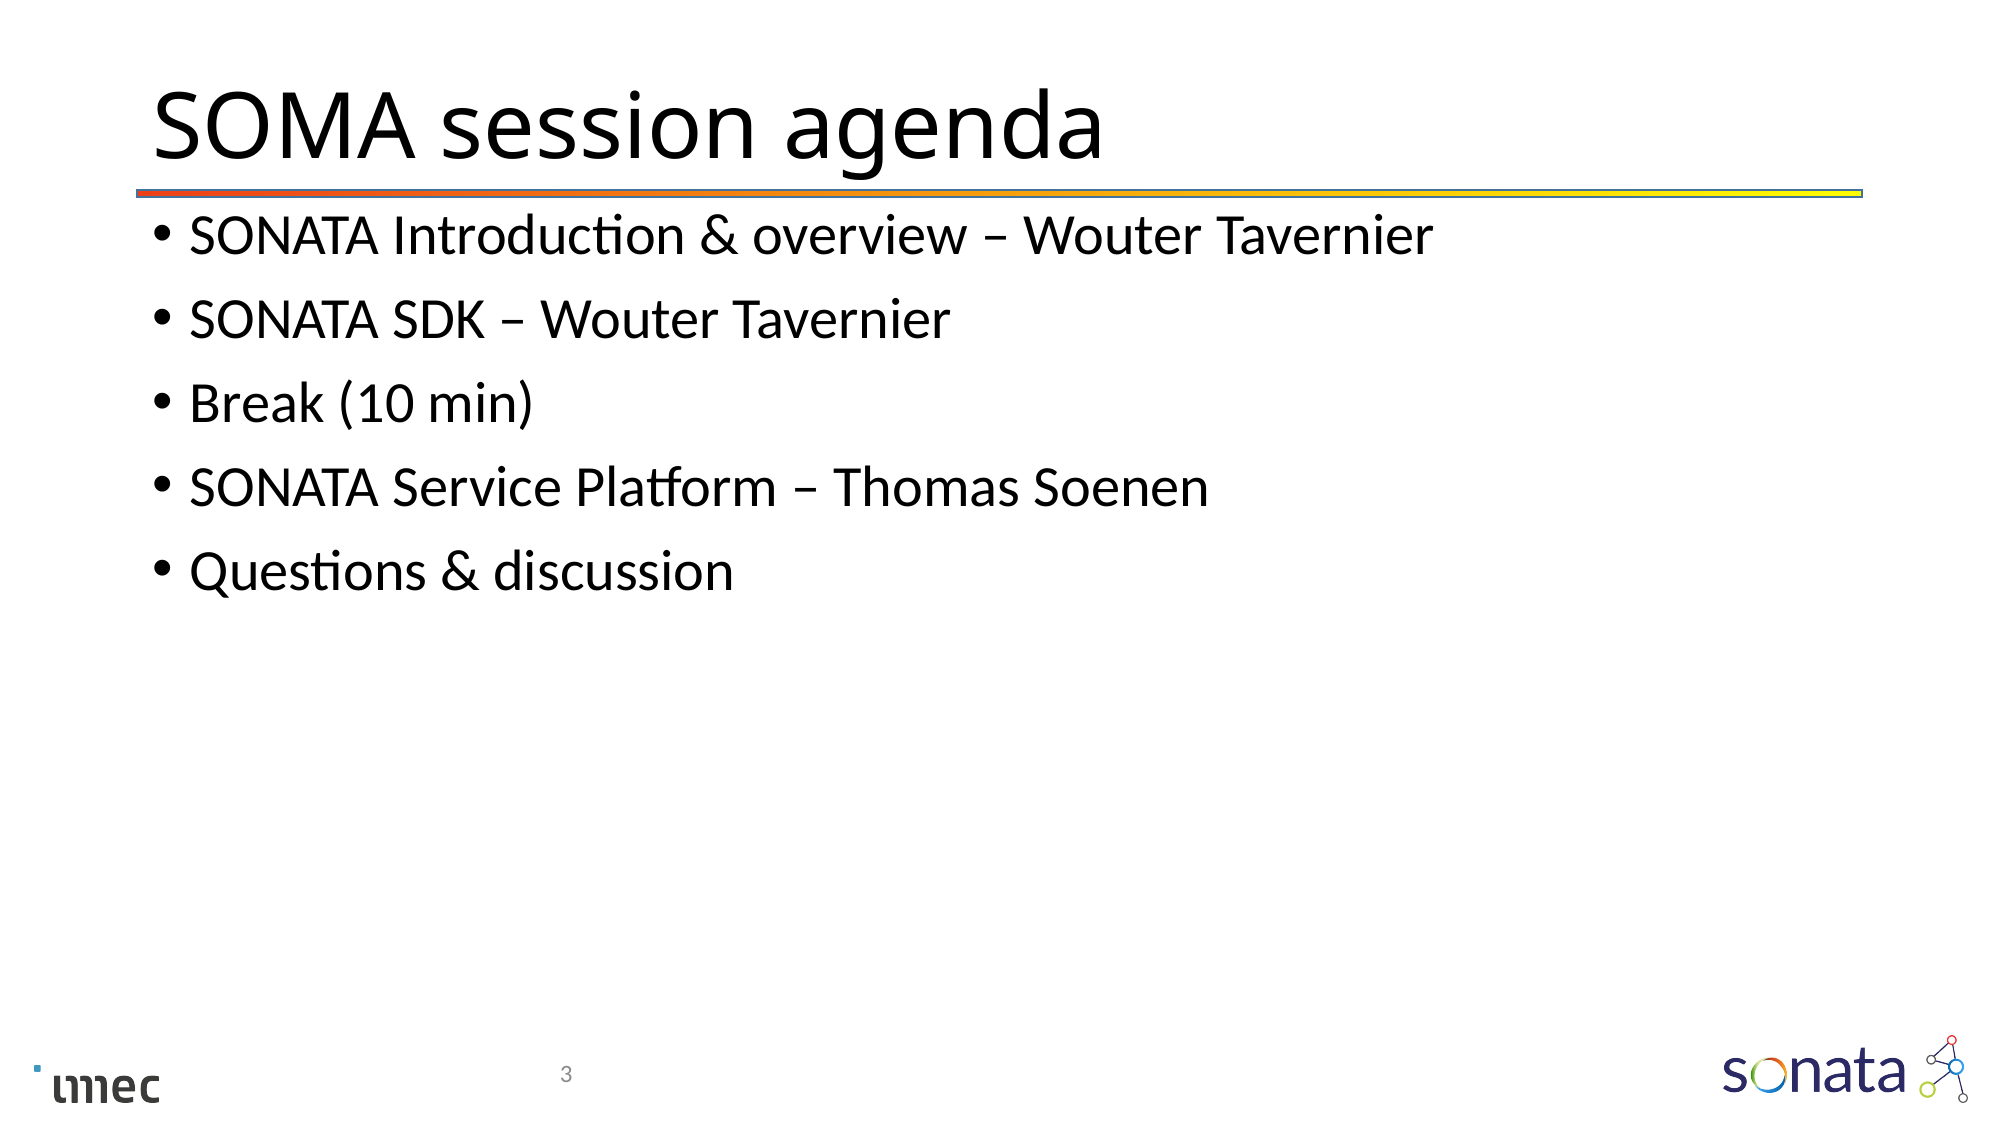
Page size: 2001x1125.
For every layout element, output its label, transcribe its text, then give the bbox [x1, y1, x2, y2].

list SONATA Introduction & overview – Wouter Tavernier SONATA SDK – Wouter Tavernier Break (10 min) SONATA Service Platform – Thomas Soenen Questions & discussion [137, 197, 1863, 1014]
title SOMA session agenda [137, 59, 1863, 197]
slide_number 3 [137, 1042, 588, 1103]
picture [1723, 1035, 1968, 1103]
picture [34, 1065, 137, 1103]
